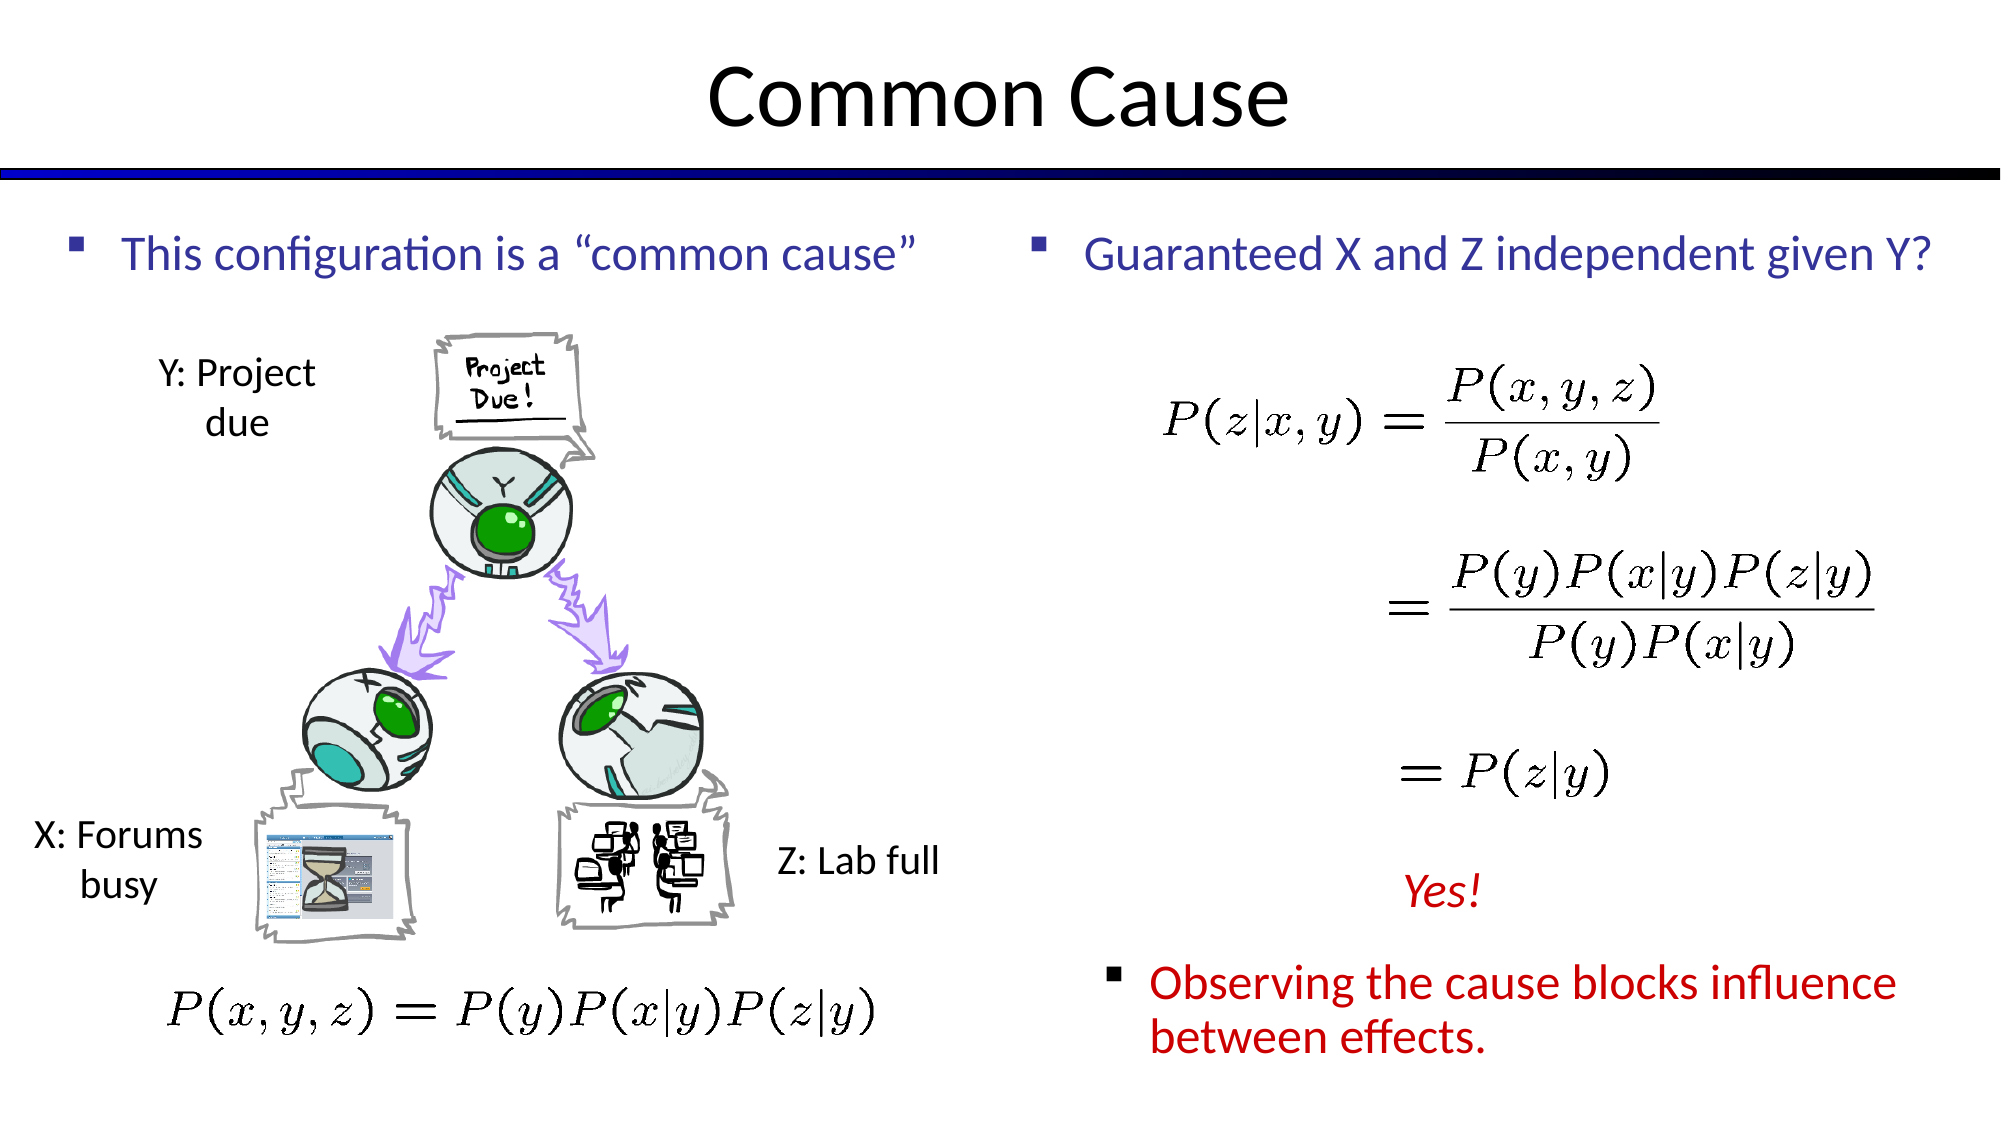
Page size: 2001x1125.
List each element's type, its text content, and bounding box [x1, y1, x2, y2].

text_box Y: Project due [137, 337, 232, 453]
picture [1162, 362, 1660, 483]
text_box Guaranteed X and Z independent given Y? Observing the cause blocks influence between effects. [1012, 224, 1988, 1063]
text_box X: Forums busy [12, 799, 225, 915]
list This configuration is a “common cause” [49, 224, 988, 1063]
text_box Yes! [1387, 849, 1638, 925]
text_box Z: Lab full [765, 825, 1000, 890]
picture [237, 324, 762, 955]
picture [164, 987, 874, 1039]
picture [1399, 749, 1610, 802]
title Common Cause [0, 0, 2000, 184]
picture [1387, 549, 1875, 673]
